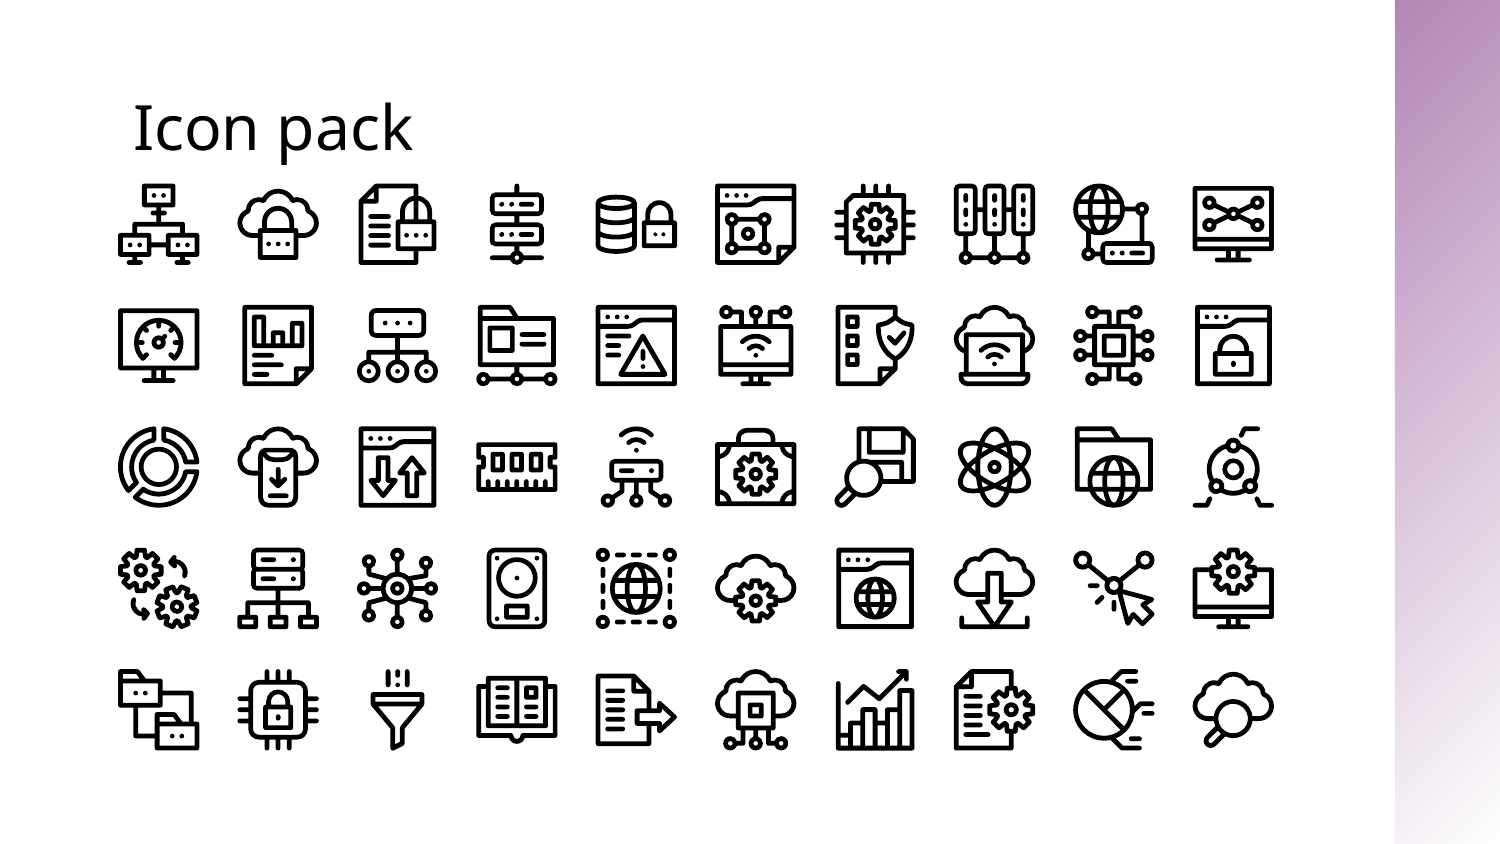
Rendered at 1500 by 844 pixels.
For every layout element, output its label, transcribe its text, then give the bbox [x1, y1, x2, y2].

text_box [953, 547, 1036, 630]
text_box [117, 547, 200, 630]
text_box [242, 304, 315, 387]
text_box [1072, 304, 1155, 387]
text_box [370, 668, 425, 751]
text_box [714, 553, 797, 624]
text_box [356, 547, 439, 630]
text_box [834, 426, 916, 508]
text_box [117, 308, 200, 384]
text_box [953, 304, 1036, 387]
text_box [117, 183, 200, 266]
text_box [953, 668, 1036, 751]
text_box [358, 426, 437, 508]
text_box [834, 183, 916, 266]
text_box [714, 668, 797, 751]
title Icon pack [118, 72, 1382, 167]
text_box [356, 307, 439, 384]
text_box [1192, 671, 1274, 748]
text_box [714, 427, 797, 507]
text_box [476, 304, 558, 387]
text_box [237, 426, 320, 508]
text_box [1192, 185, 1275, 263]
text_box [595, 673, 678, 747]
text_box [714, 183, 797, 266]
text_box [1072, 183, 1155, 266]
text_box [835, 304, 916, 387]
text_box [595, 304, 678, 387]
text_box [117, 426, 200, 508]
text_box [1192, 426, 1275, 508]
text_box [718, 304, 794, 387]
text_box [595, 547, 678, 630]
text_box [358, 183, 437, 266]
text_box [835, 668, 915, 751]
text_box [476, 675, 558, 745]
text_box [836, 547, 915, 630]
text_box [237, 188, 320, 261]
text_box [489, 183, 545, 266]
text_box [1194, 304, 1273, 387]
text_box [117, 668, 200, 751]
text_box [1072, 550, 1156, 627]
text_box [1074, 426, 1153, 508]
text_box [600, 426, 673, 508]
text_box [595, 194, 678, 255]
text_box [1192, 547, 1275, 630]
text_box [237, 547, 320, 630]
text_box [953, 183, 1036, 266]
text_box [955, 426, 1034, 508]
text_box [476, 441, 558, 493]
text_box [1072, 668, 1155, 751]
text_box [486, 547, 548, 630]
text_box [237, 668, 320, 751]
